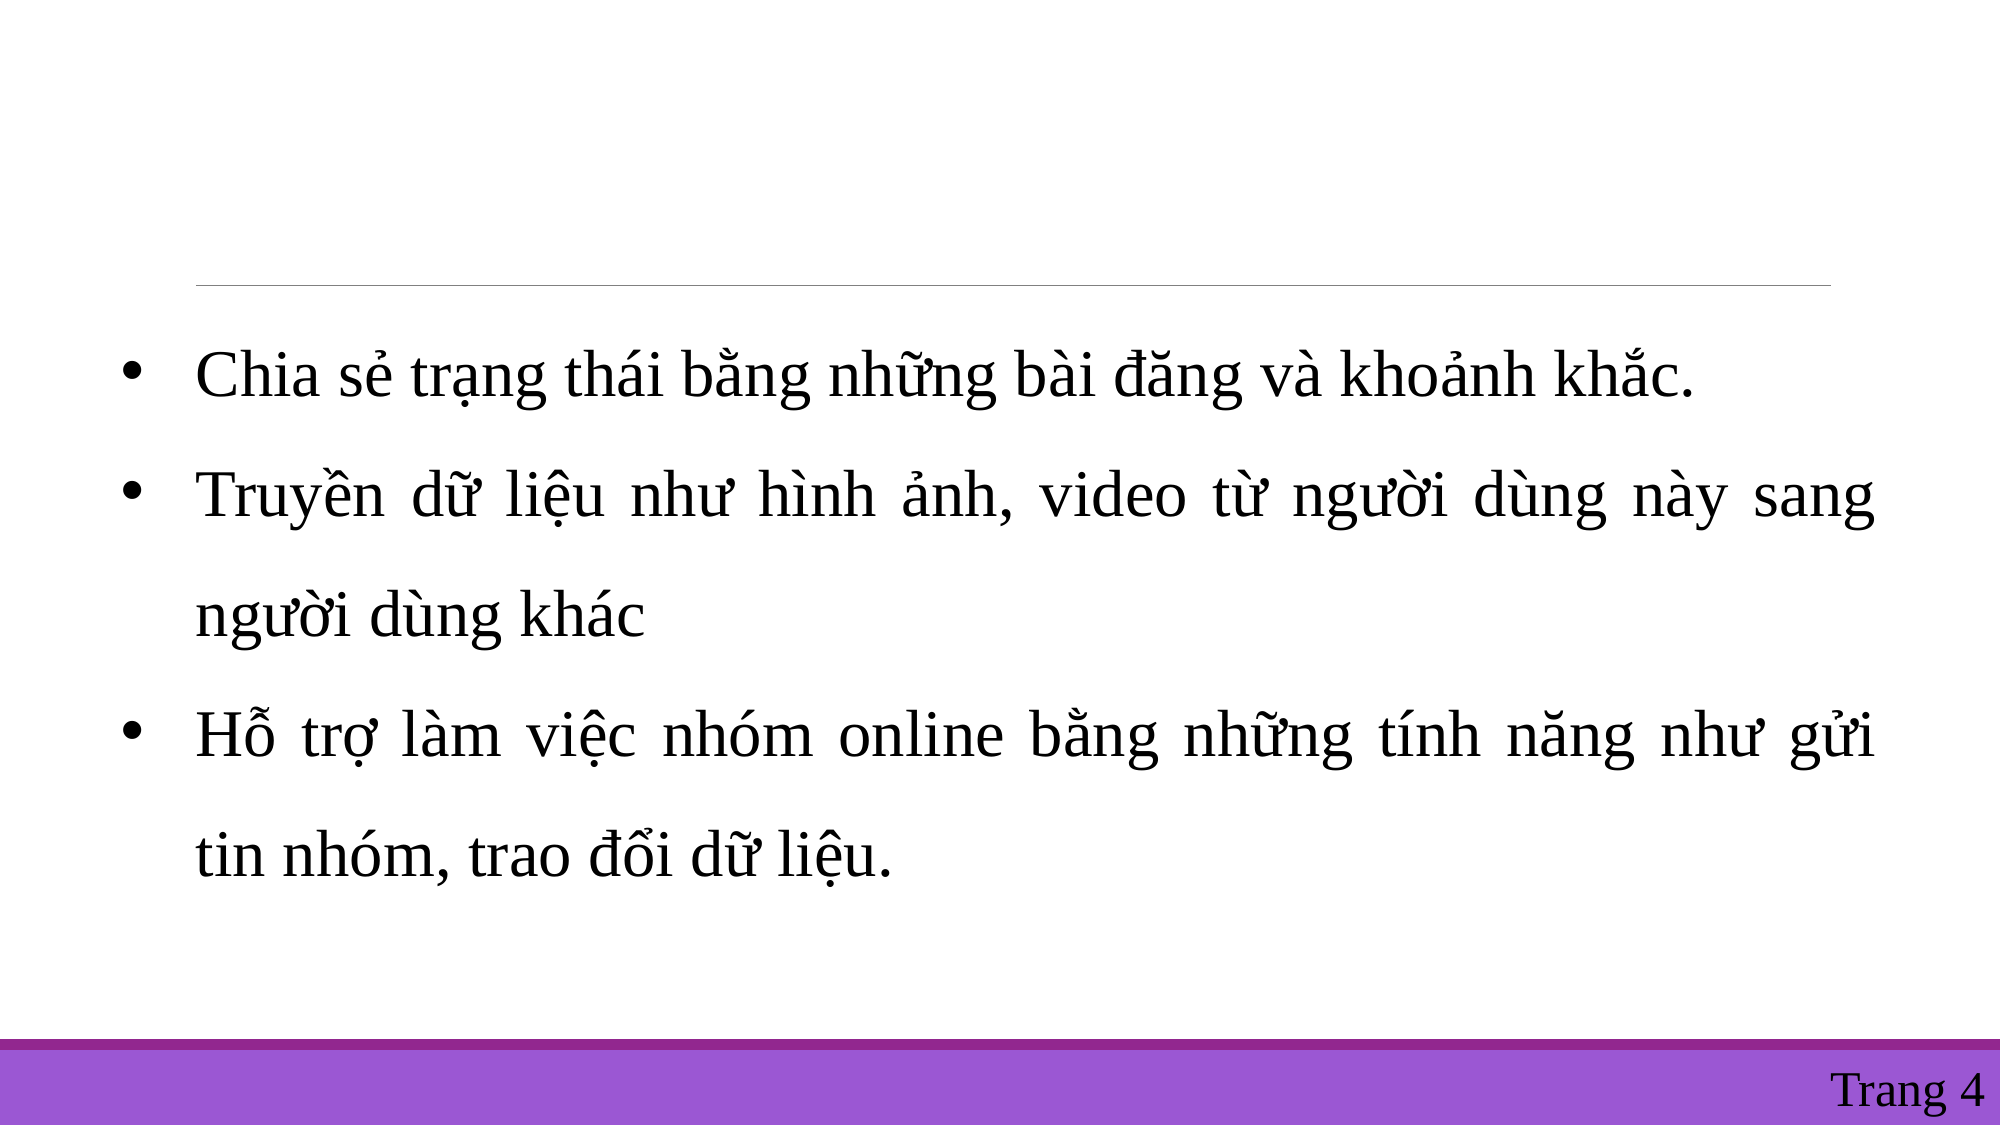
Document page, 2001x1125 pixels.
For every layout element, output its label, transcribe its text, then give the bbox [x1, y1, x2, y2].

text_box Trang 4 [0, 1049, 2000, 1124]
text_box Chia sẻ trạng thái bằng những bài đăng và khoảnh khắc. Truyền dữ liệu như hình ảnh, video từ người dùng này sang người dùng khác Hỗ trợ làm việc nhóm online bằng những tính năng như gửi tin nhóm, trao đổi dữ liệu. [105, 282, 1894, 897]
